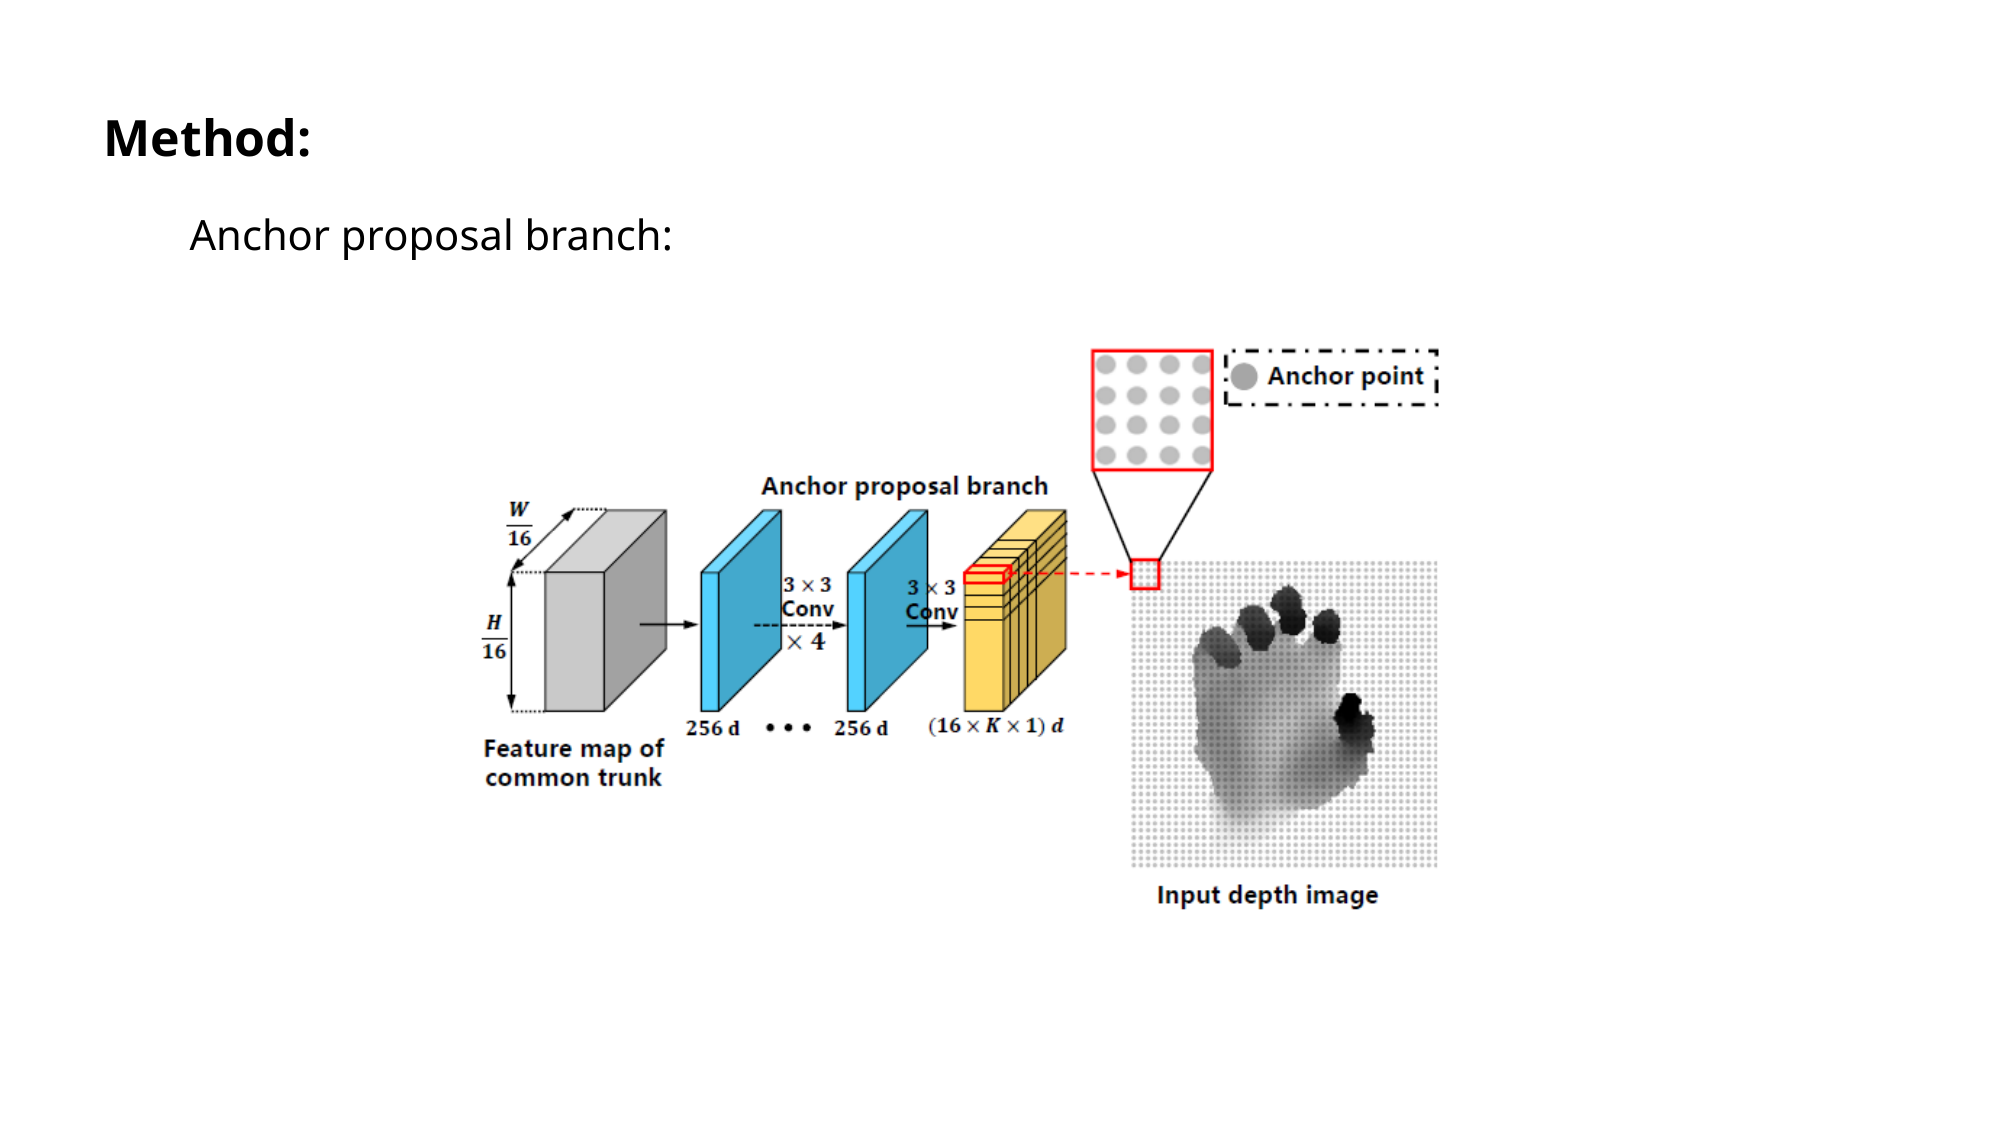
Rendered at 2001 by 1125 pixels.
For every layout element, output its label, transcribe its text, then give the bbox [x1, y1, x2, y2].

text_box Method: [88, 99, 541, 174]
picture [453, 315, 1446, 921]
text_box Anchor proposal branch: [174, 201, 688, 266]
